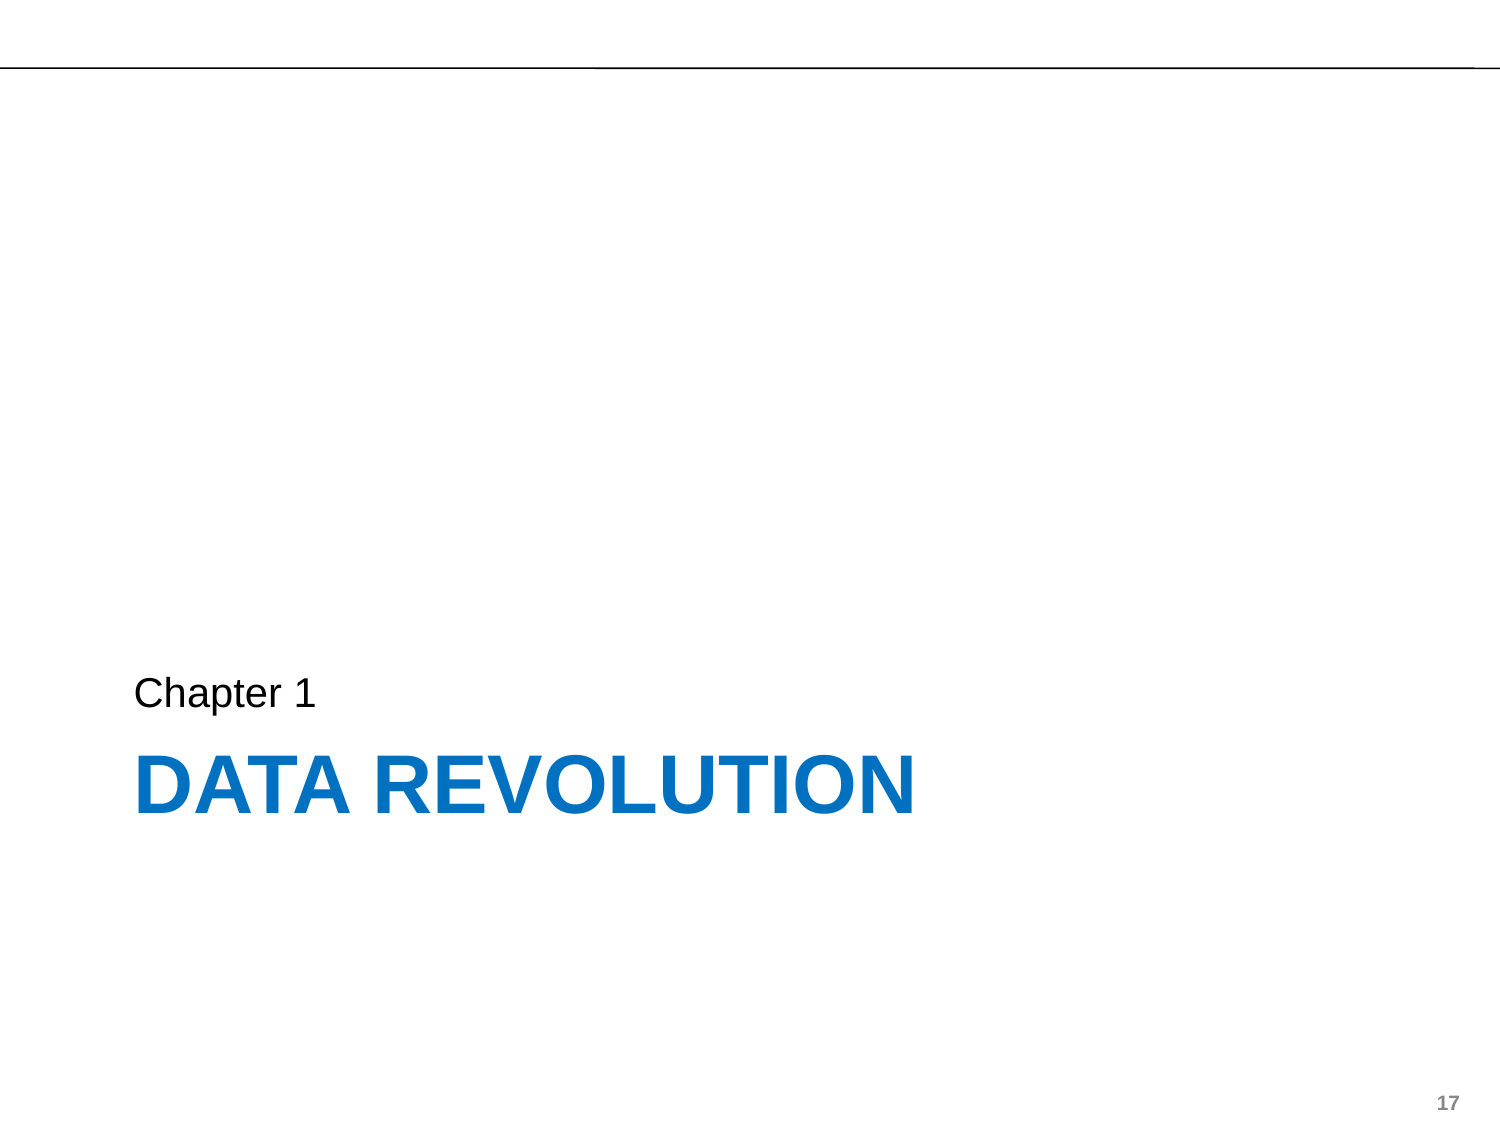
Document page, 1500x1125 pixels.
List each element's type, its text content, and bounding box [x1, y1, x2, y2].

title Data revolution [118, 723, 1394, 947]
list Chapter 1 [118, 476, 1394, 723]
